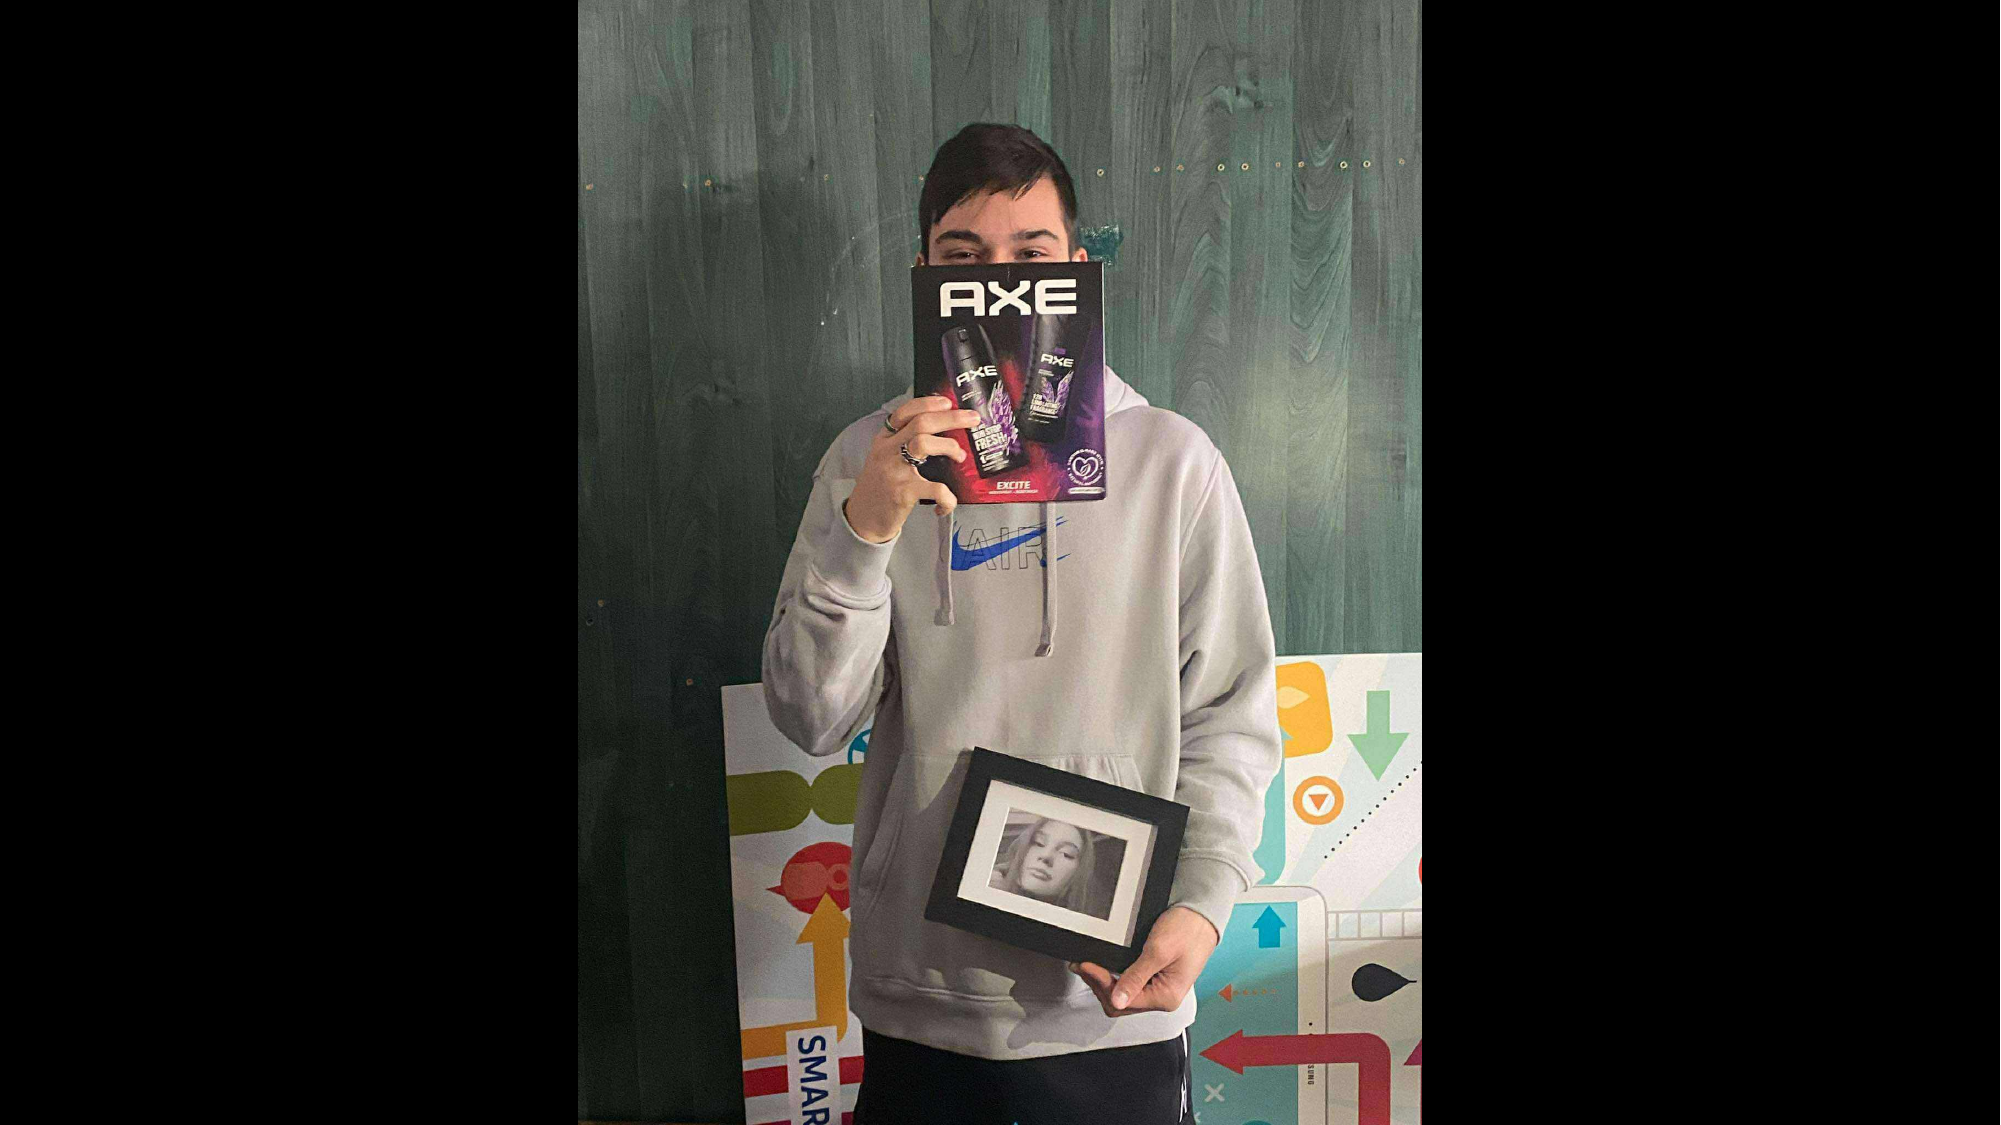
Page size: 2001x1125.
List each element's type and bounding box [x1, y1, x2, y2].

picture [577, 0, 1423, 1125]
